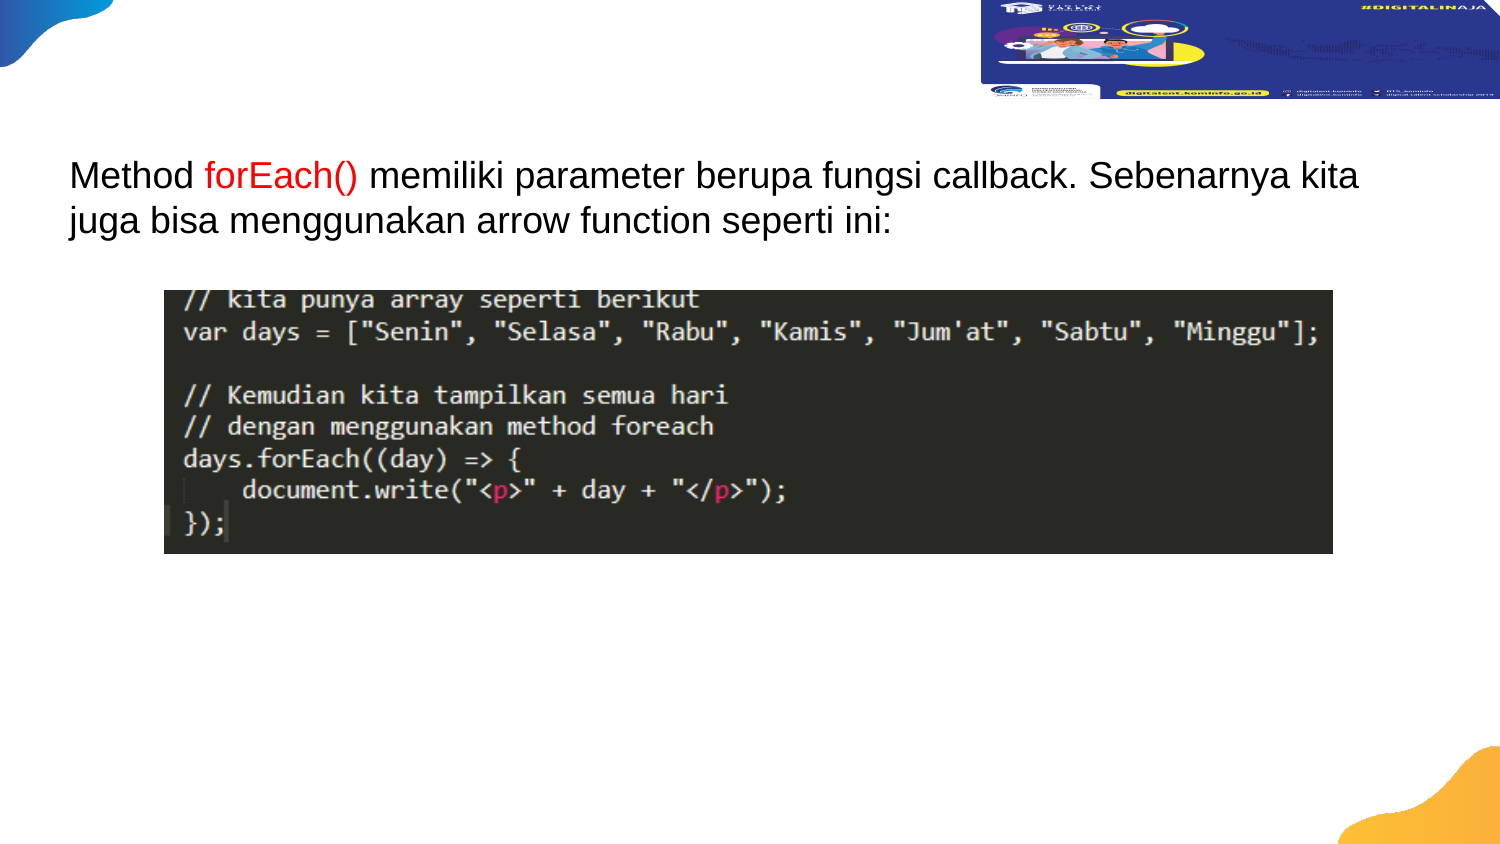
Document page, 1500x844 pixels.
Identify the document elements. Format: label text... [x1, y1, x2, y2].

picture [0, 0, 115, 73]
picture [980, 0, 1500, 100]
picture [164, 289, 1333, 554]
text_box Method forEach() memiliki parameter berupa fungsi callback. Sebenarnya kita juga bisa menggunakan arrow function seperti ini: [54, 143, 1443, 294]
picture [1335, 738, 1500, 844]
